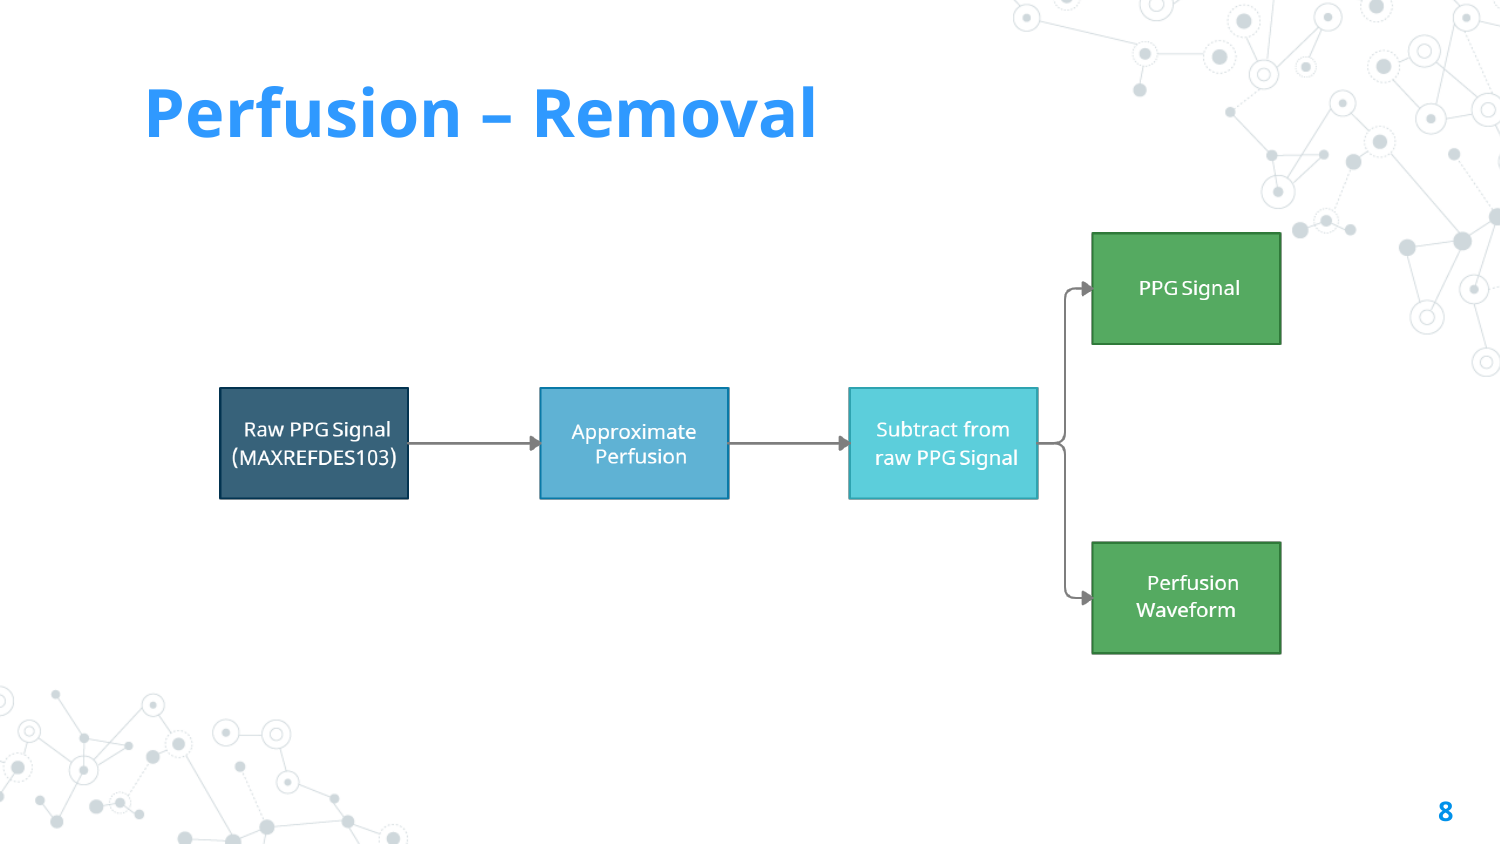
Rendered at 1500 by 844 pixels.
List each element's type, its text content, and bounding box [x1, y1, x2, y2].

picture [0, 0, 1500, 844]
slide_number 8 [1378, 779, 1469, 844]
title Perfusion – Removal [128, 50, 1372, 166]
